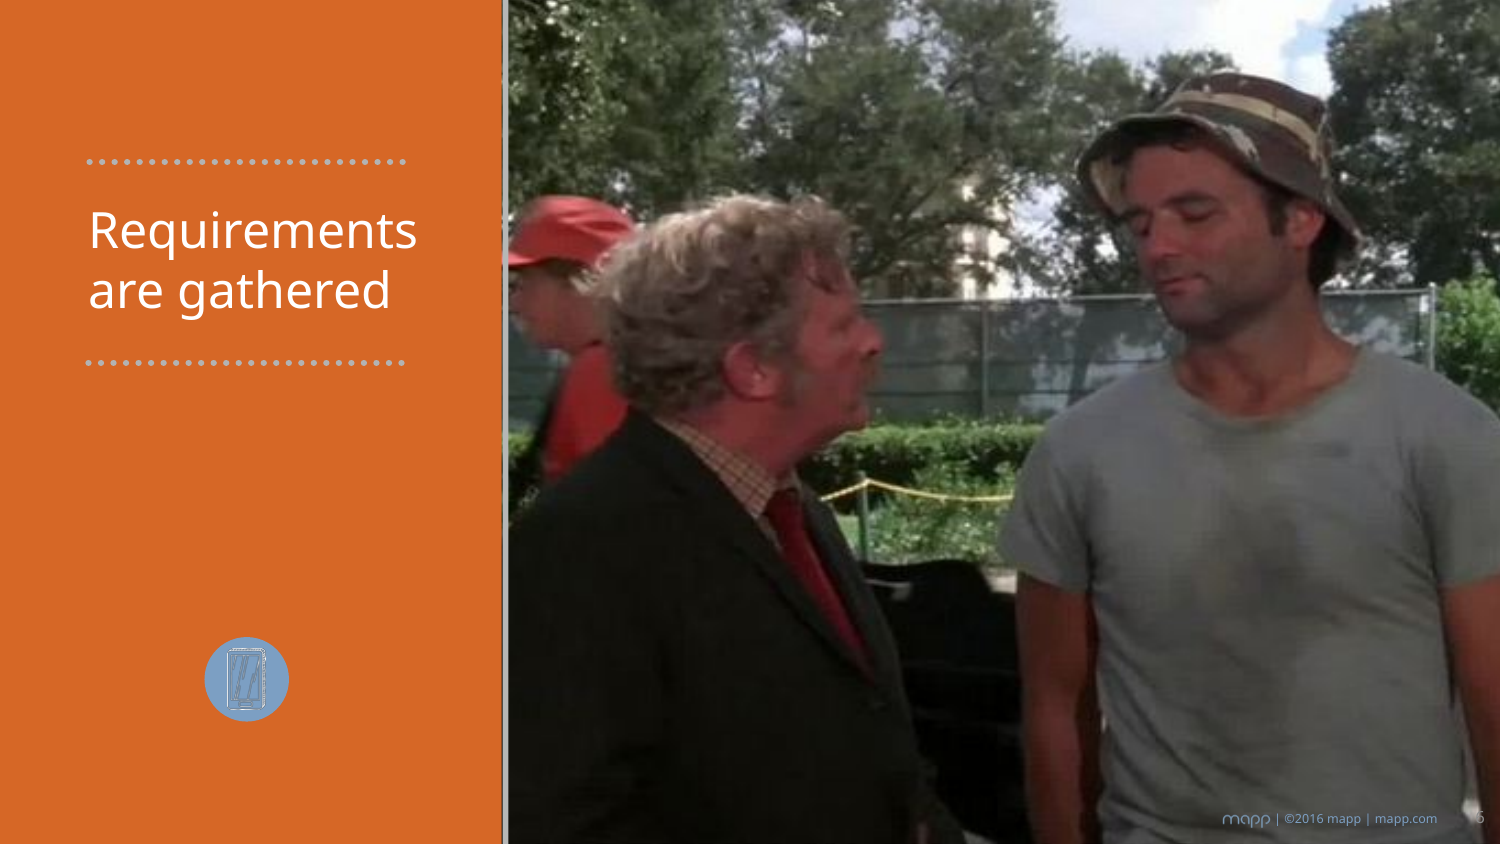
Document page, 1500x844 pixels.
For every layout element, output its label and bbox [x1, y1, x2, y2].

text_box [1219, 803, 1454, 835]
text_box [0, 0, 509, 844]
picture [509, 0, 1500, 844]
picture [227, 648, 267, 711]
